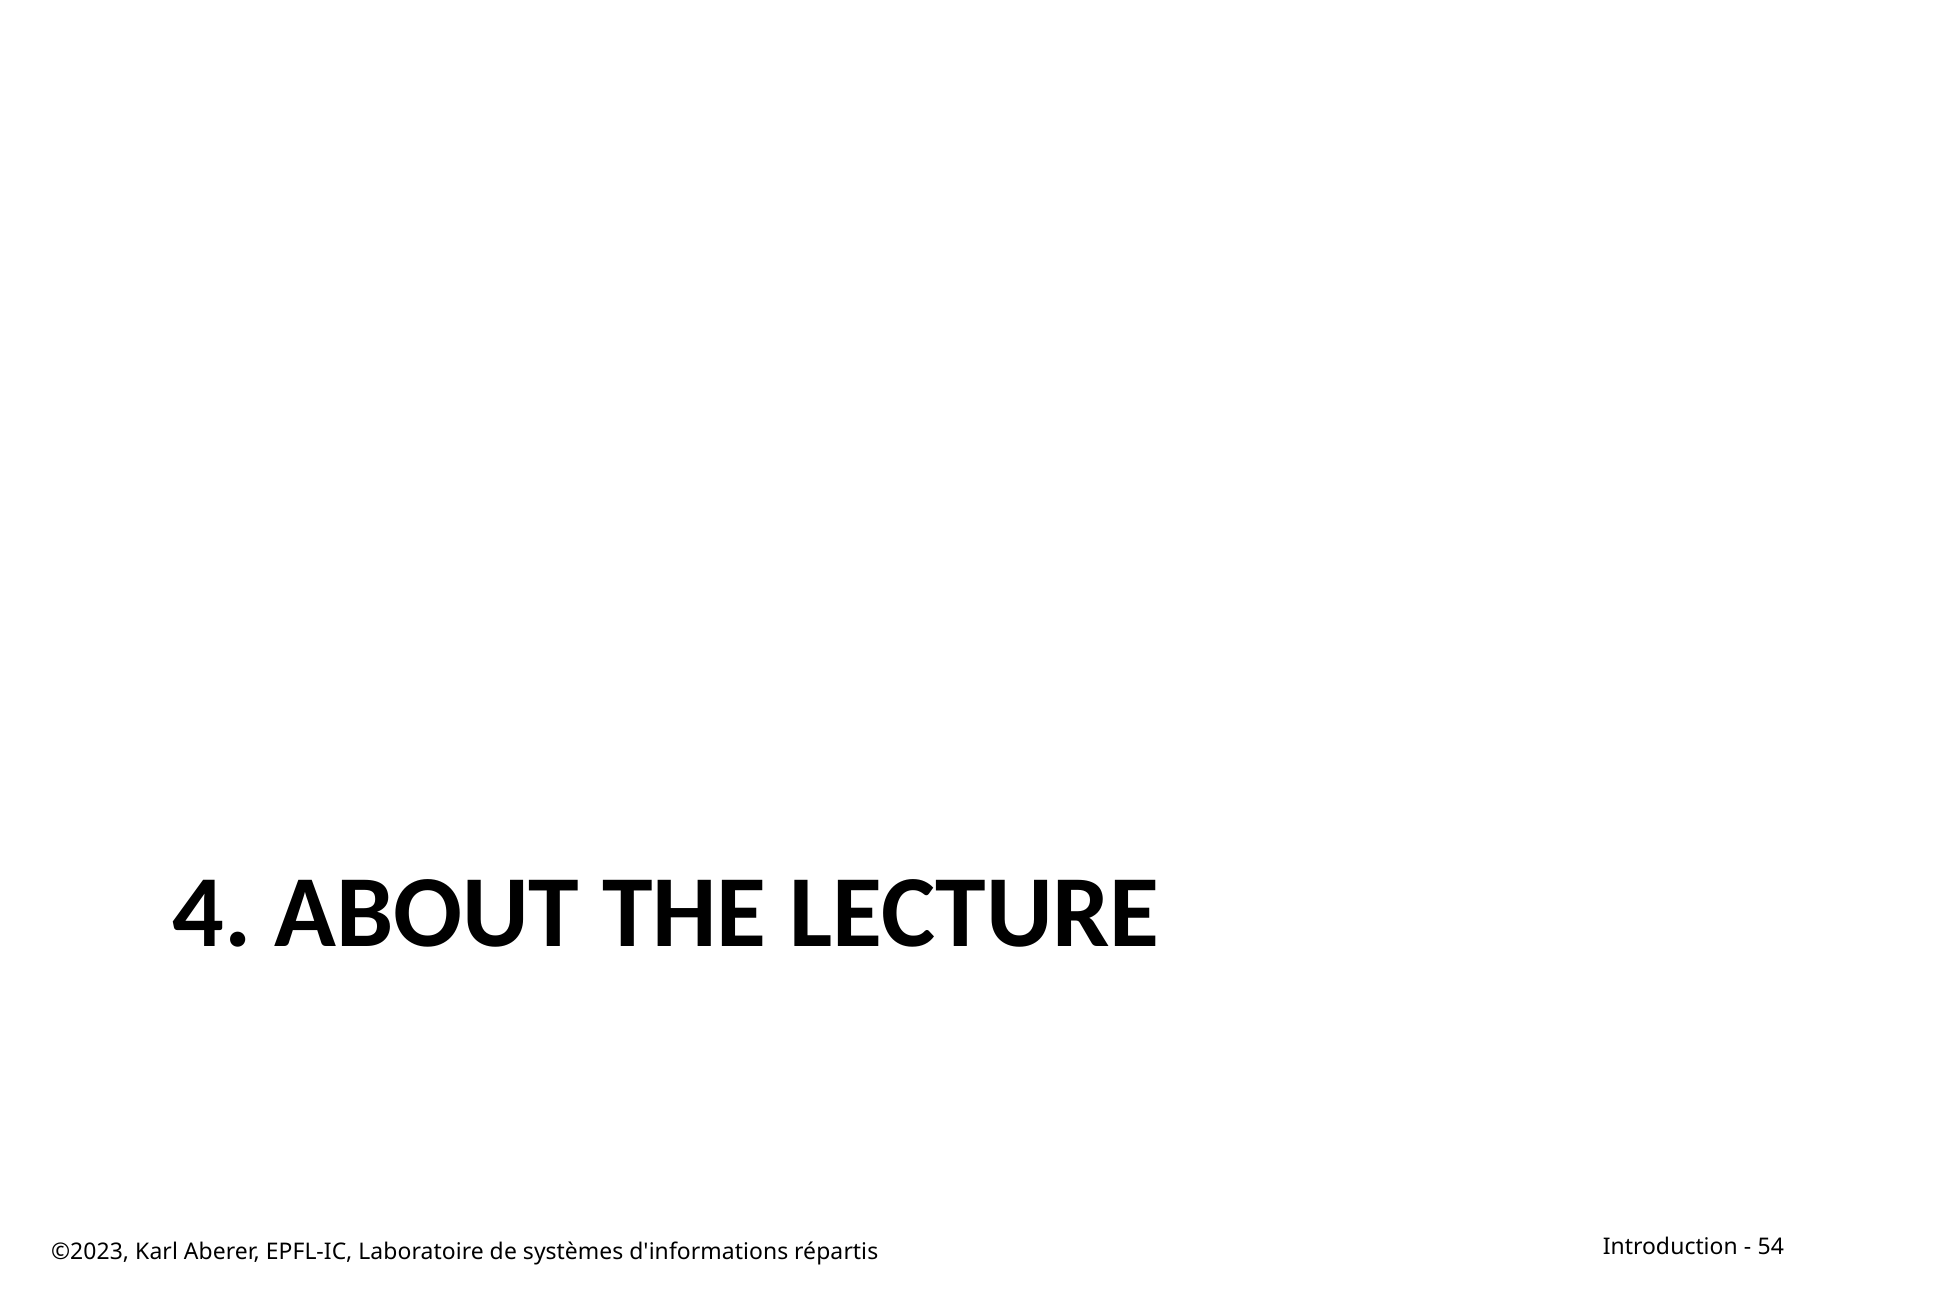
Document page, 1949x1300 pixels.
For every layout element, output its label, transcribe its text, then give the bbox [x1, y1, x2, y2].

title 4. About the lecture [153, 834, 1811, 1094]
footer ©2023, Karl Aberer, EPFL-IC, Laboratoire de systèmes d'informations répartis [32, 1227, 1284, 1271]
